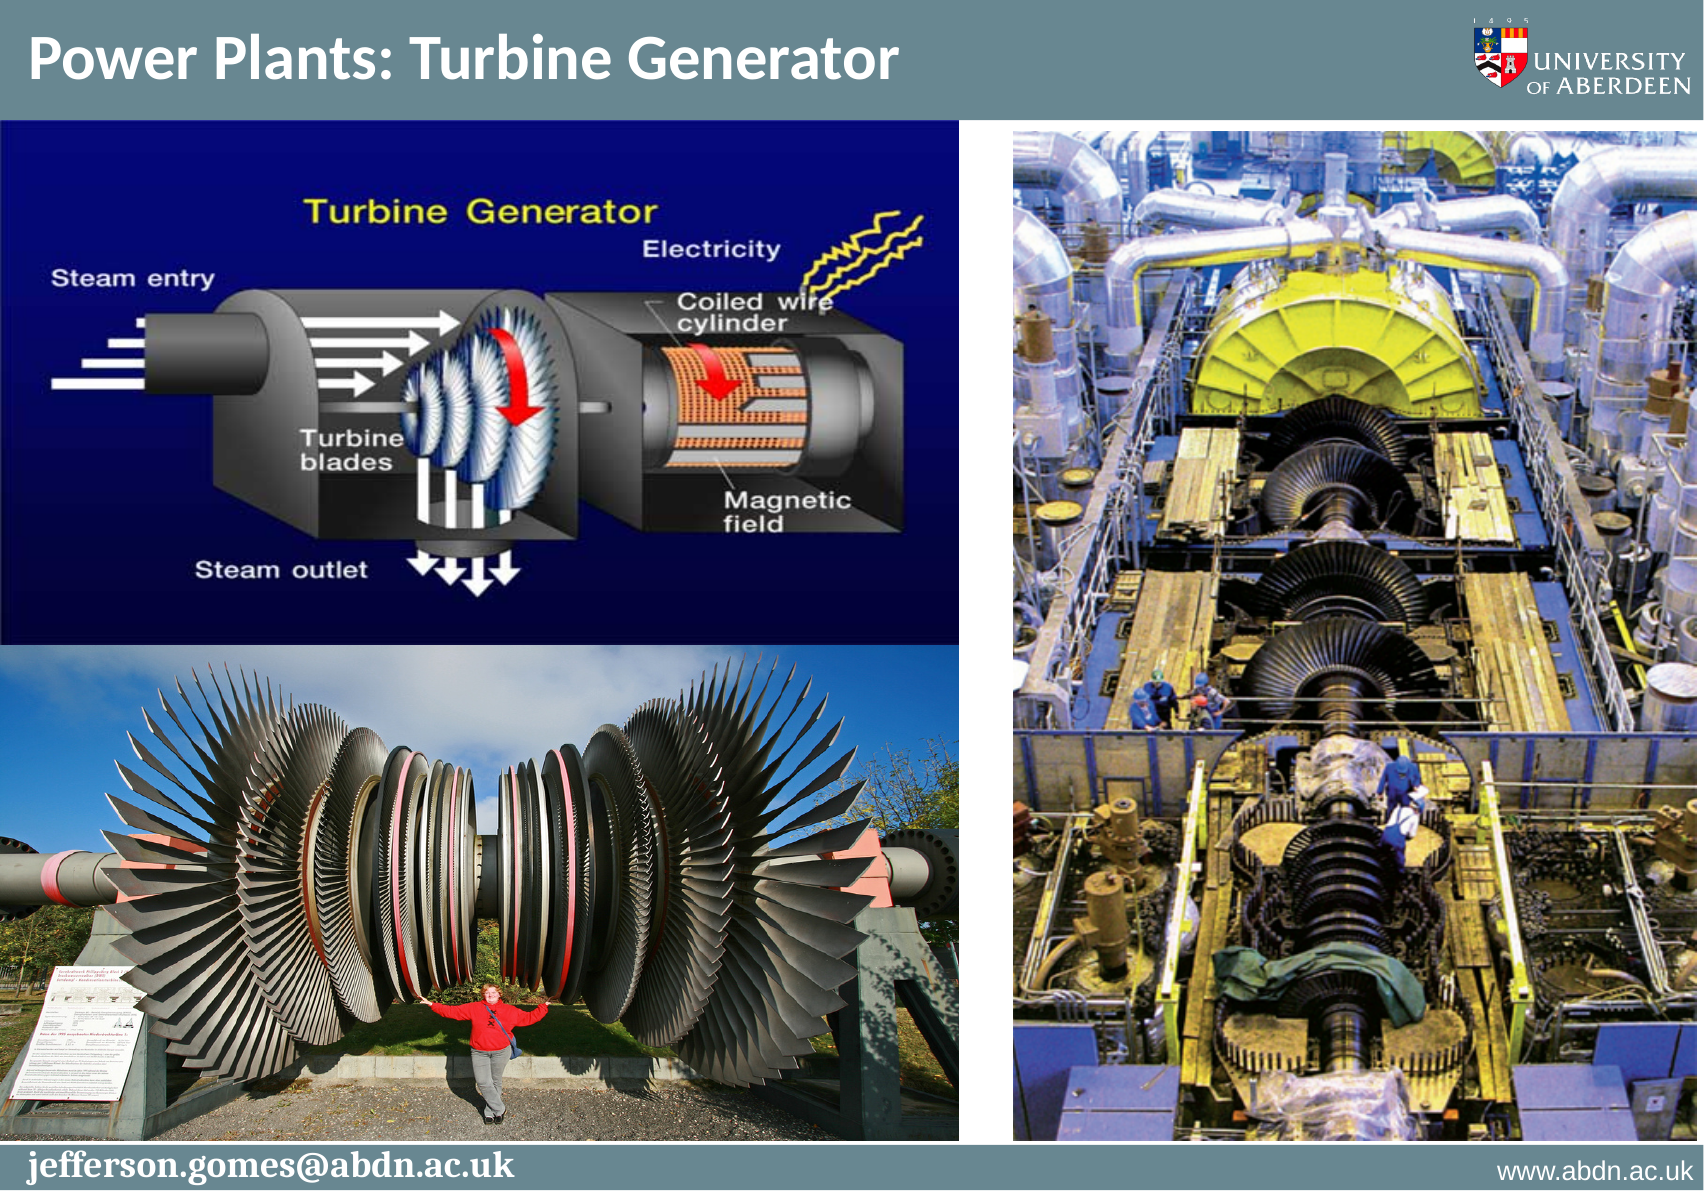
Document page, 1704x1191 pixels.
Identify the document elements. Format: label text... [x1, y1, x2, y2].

text_box Power Plants: Turbine Generator [11, 6, 917, 101]
picture [1462, 7, 1697, 109]
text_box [0, 119, 960, 644]
text_box jefferson.gomes@abdn.ac.uk [0, 1149, 544, 1191]
picture [1013, 131, 1697, 1141]
picture [0, 644, 960, 1141]
